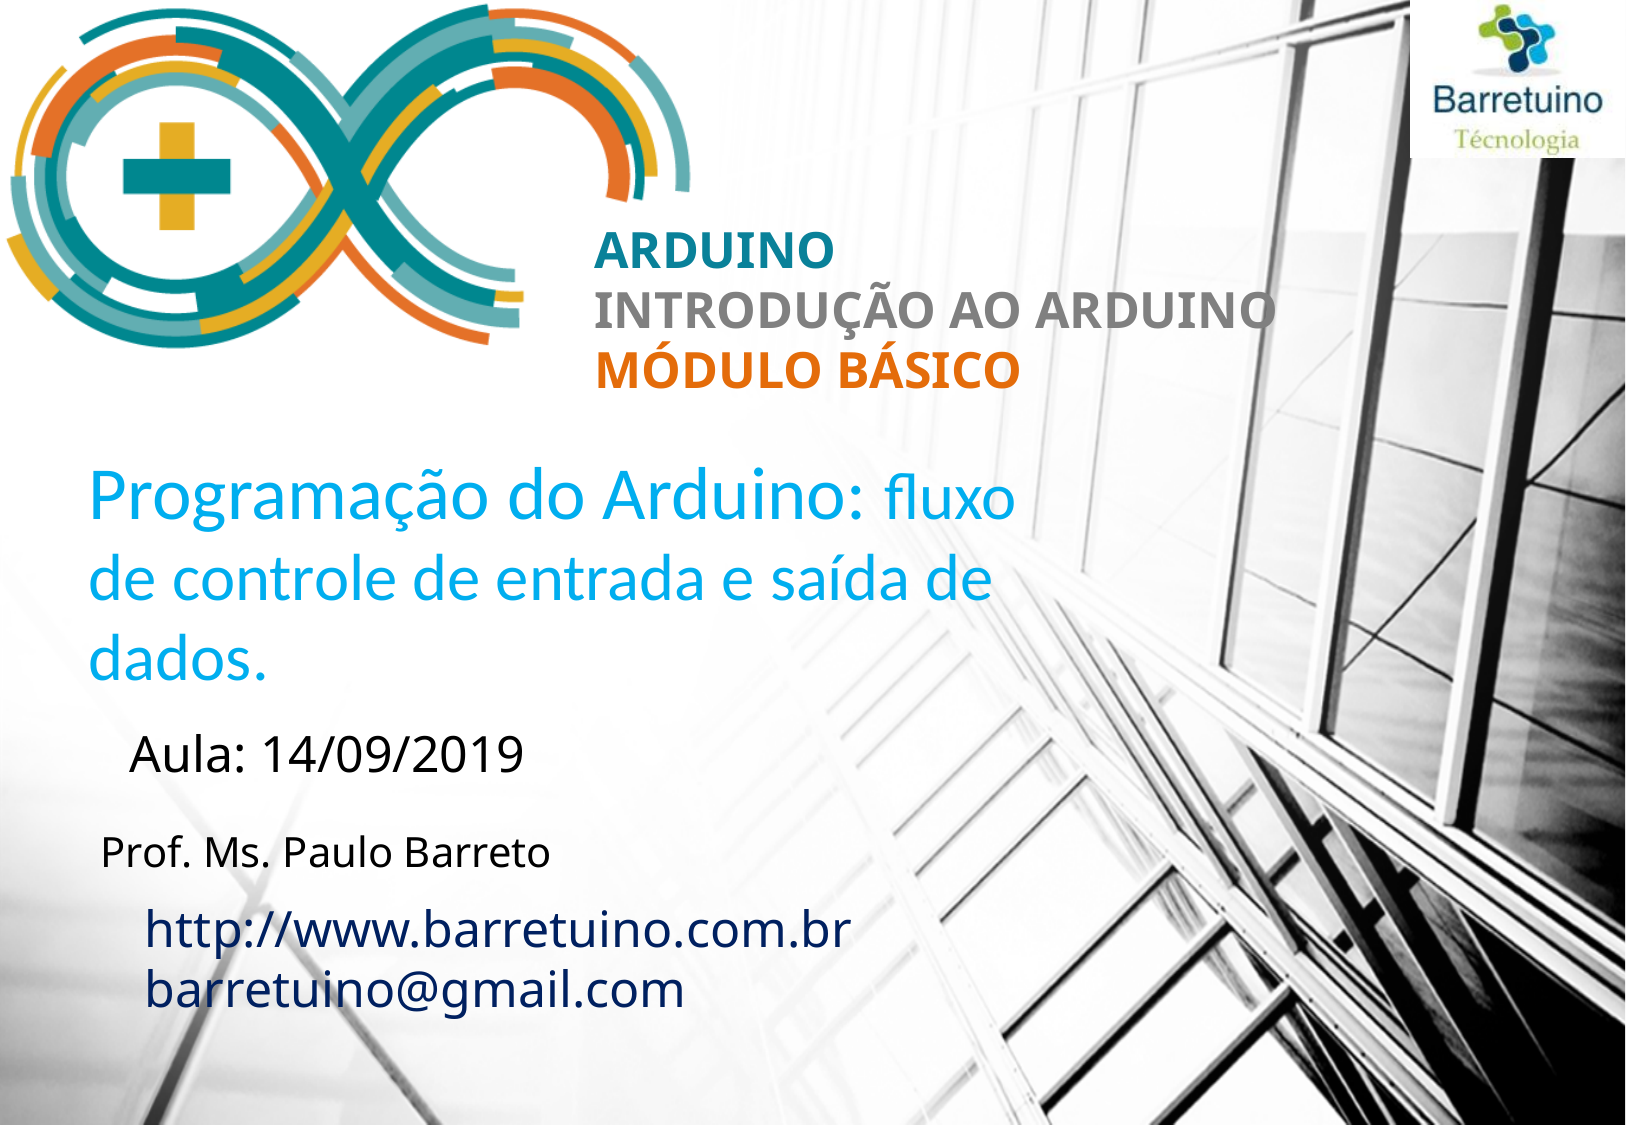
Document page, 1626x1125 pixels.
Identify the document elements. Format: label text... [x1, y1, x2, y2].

text_box ARDUINO INTRODUÇÃO AO ARDUINO MÓDULO BÁSICO [579, 210, 1293, 406]
text_box Programação do Arduino: fluxo de controle de entrada e saída de dados. [74, 505, 1094, 633]
picture [0, 0, 1626, 1125]
text_box Prof. Ms. Paulo Barreto [85, 808, 696, 884]
text_box Aula: 14/09/2019 [115, 714, 541, 790]
text_box http://www.barretuino.com.br barretuino@gmail.com [130, 890, 868, 1026]
